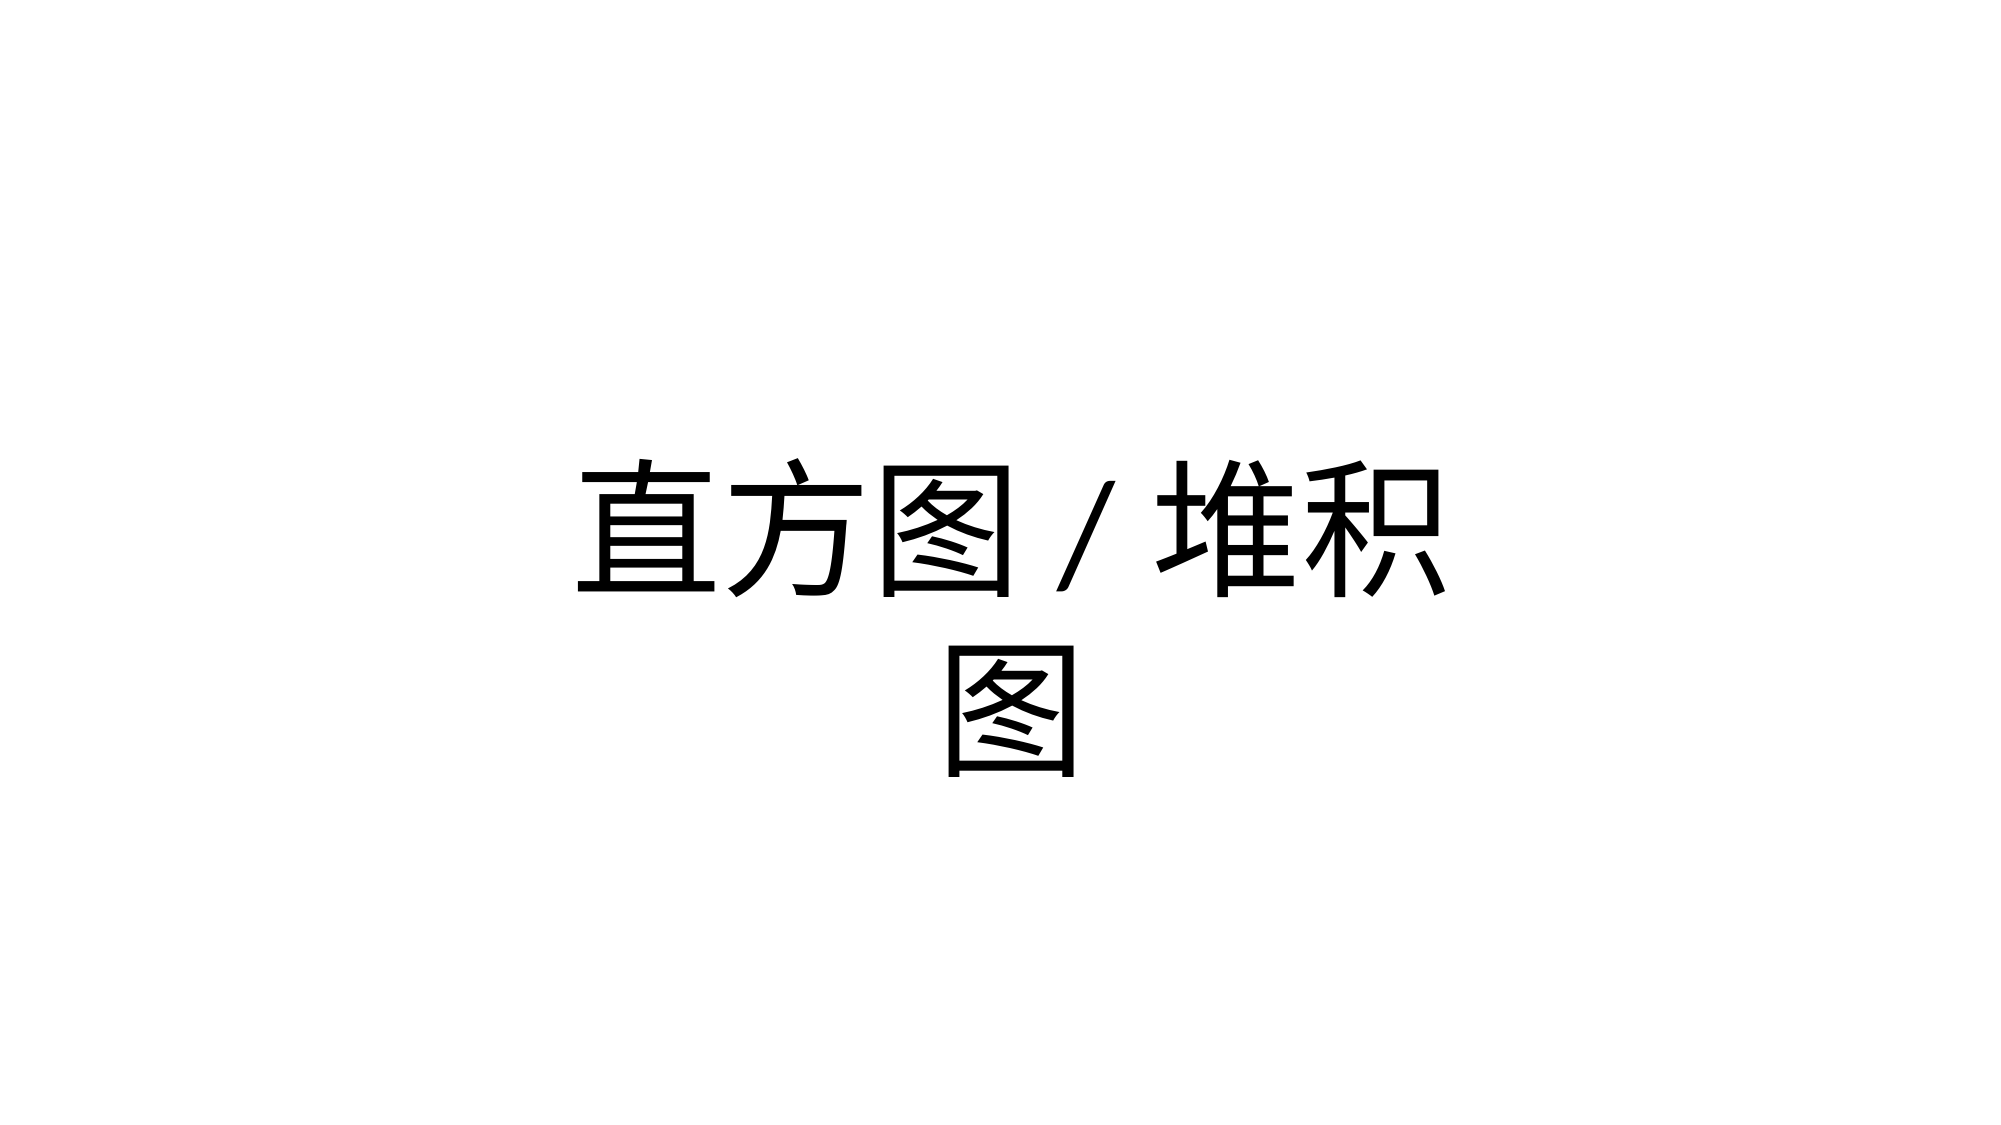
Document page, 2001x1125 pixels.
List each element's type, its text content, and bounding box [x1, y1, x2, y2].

text_box 直方图/堆积图 [483, 428, 1540, 637]
